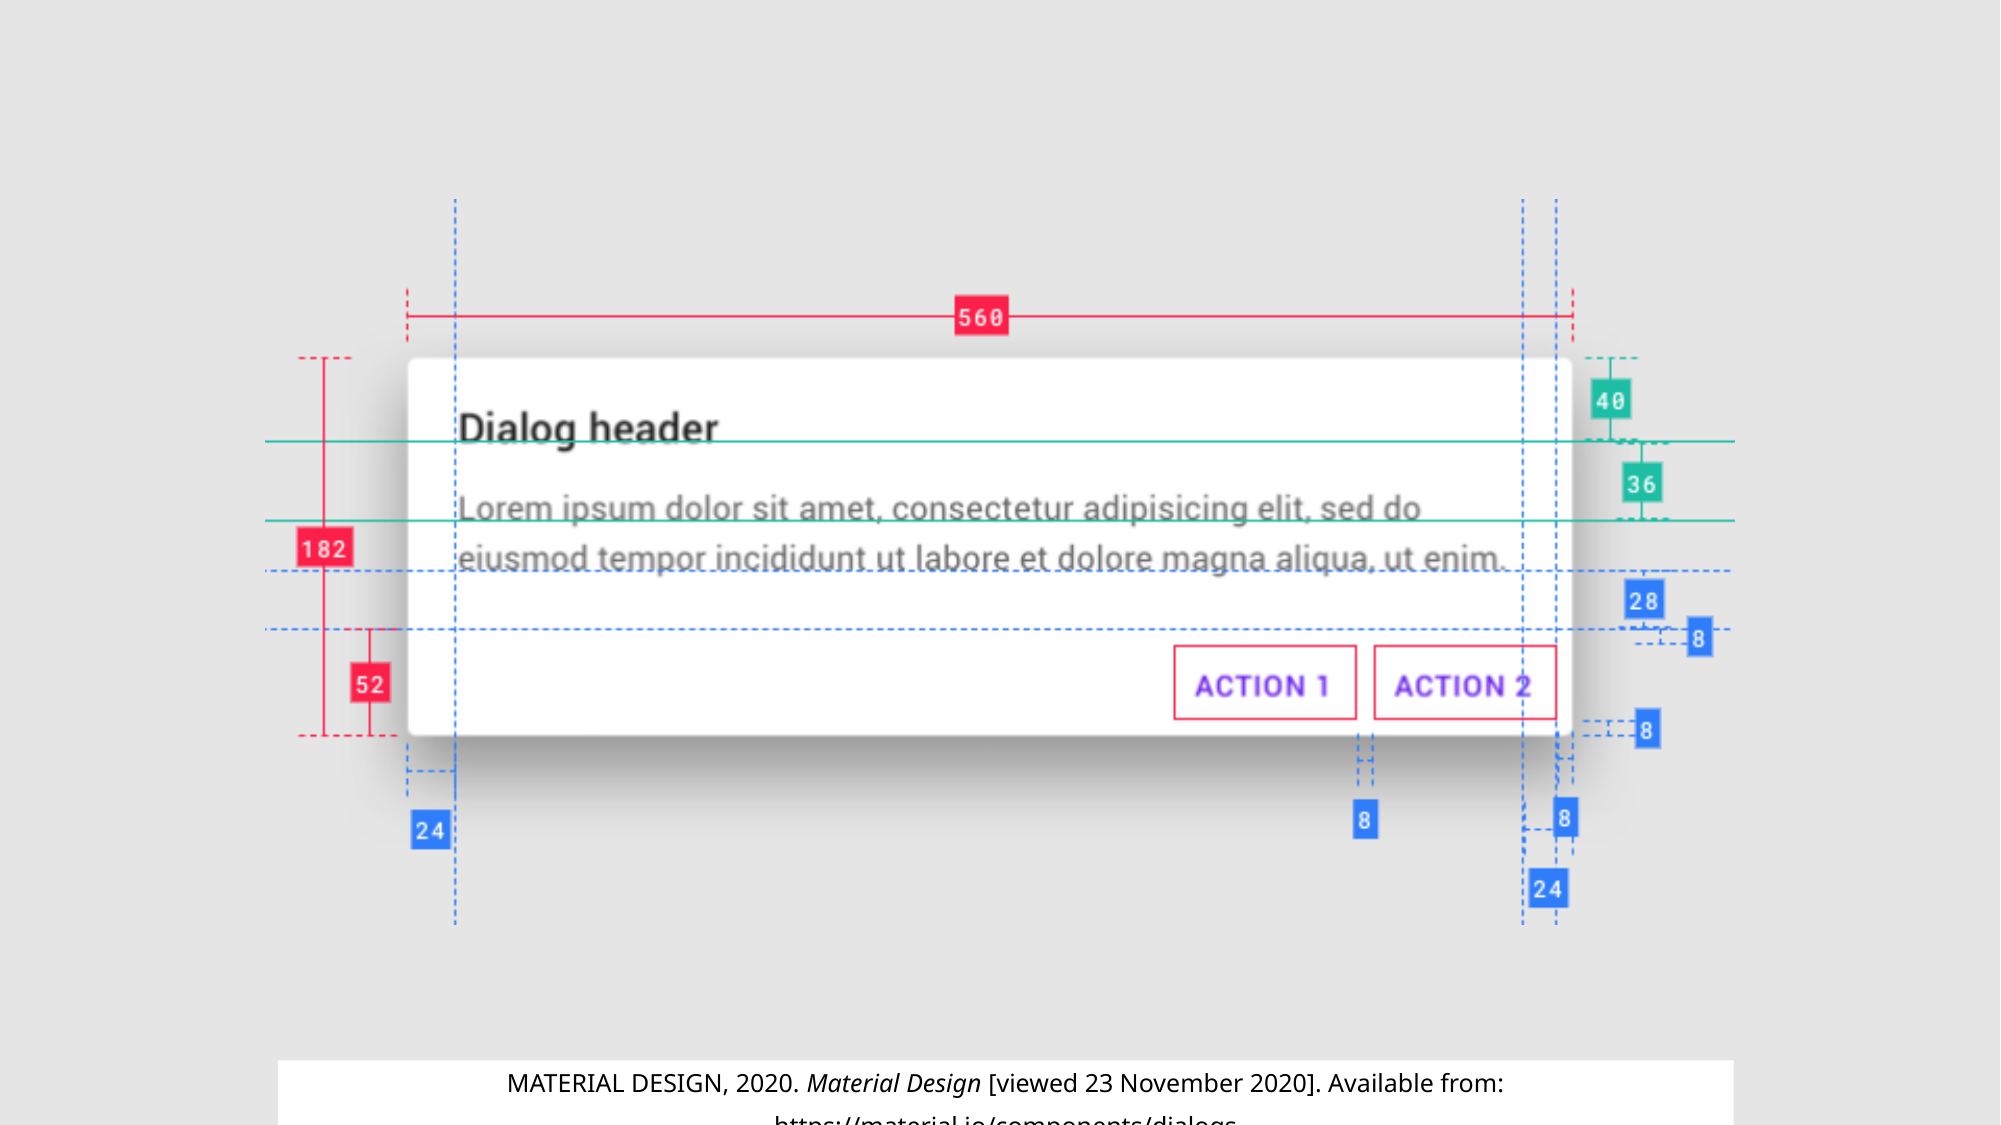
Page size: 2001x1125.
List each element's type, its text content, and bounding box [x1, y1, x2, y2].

picture [265, 199, 1735, 926]
text_box MATERIAL DESIGN, 2020. Material Design [viewed 23 November 2020]. Available from: https://material.io/components/dialogs‌ [278, 1060, 1734, 1125]
